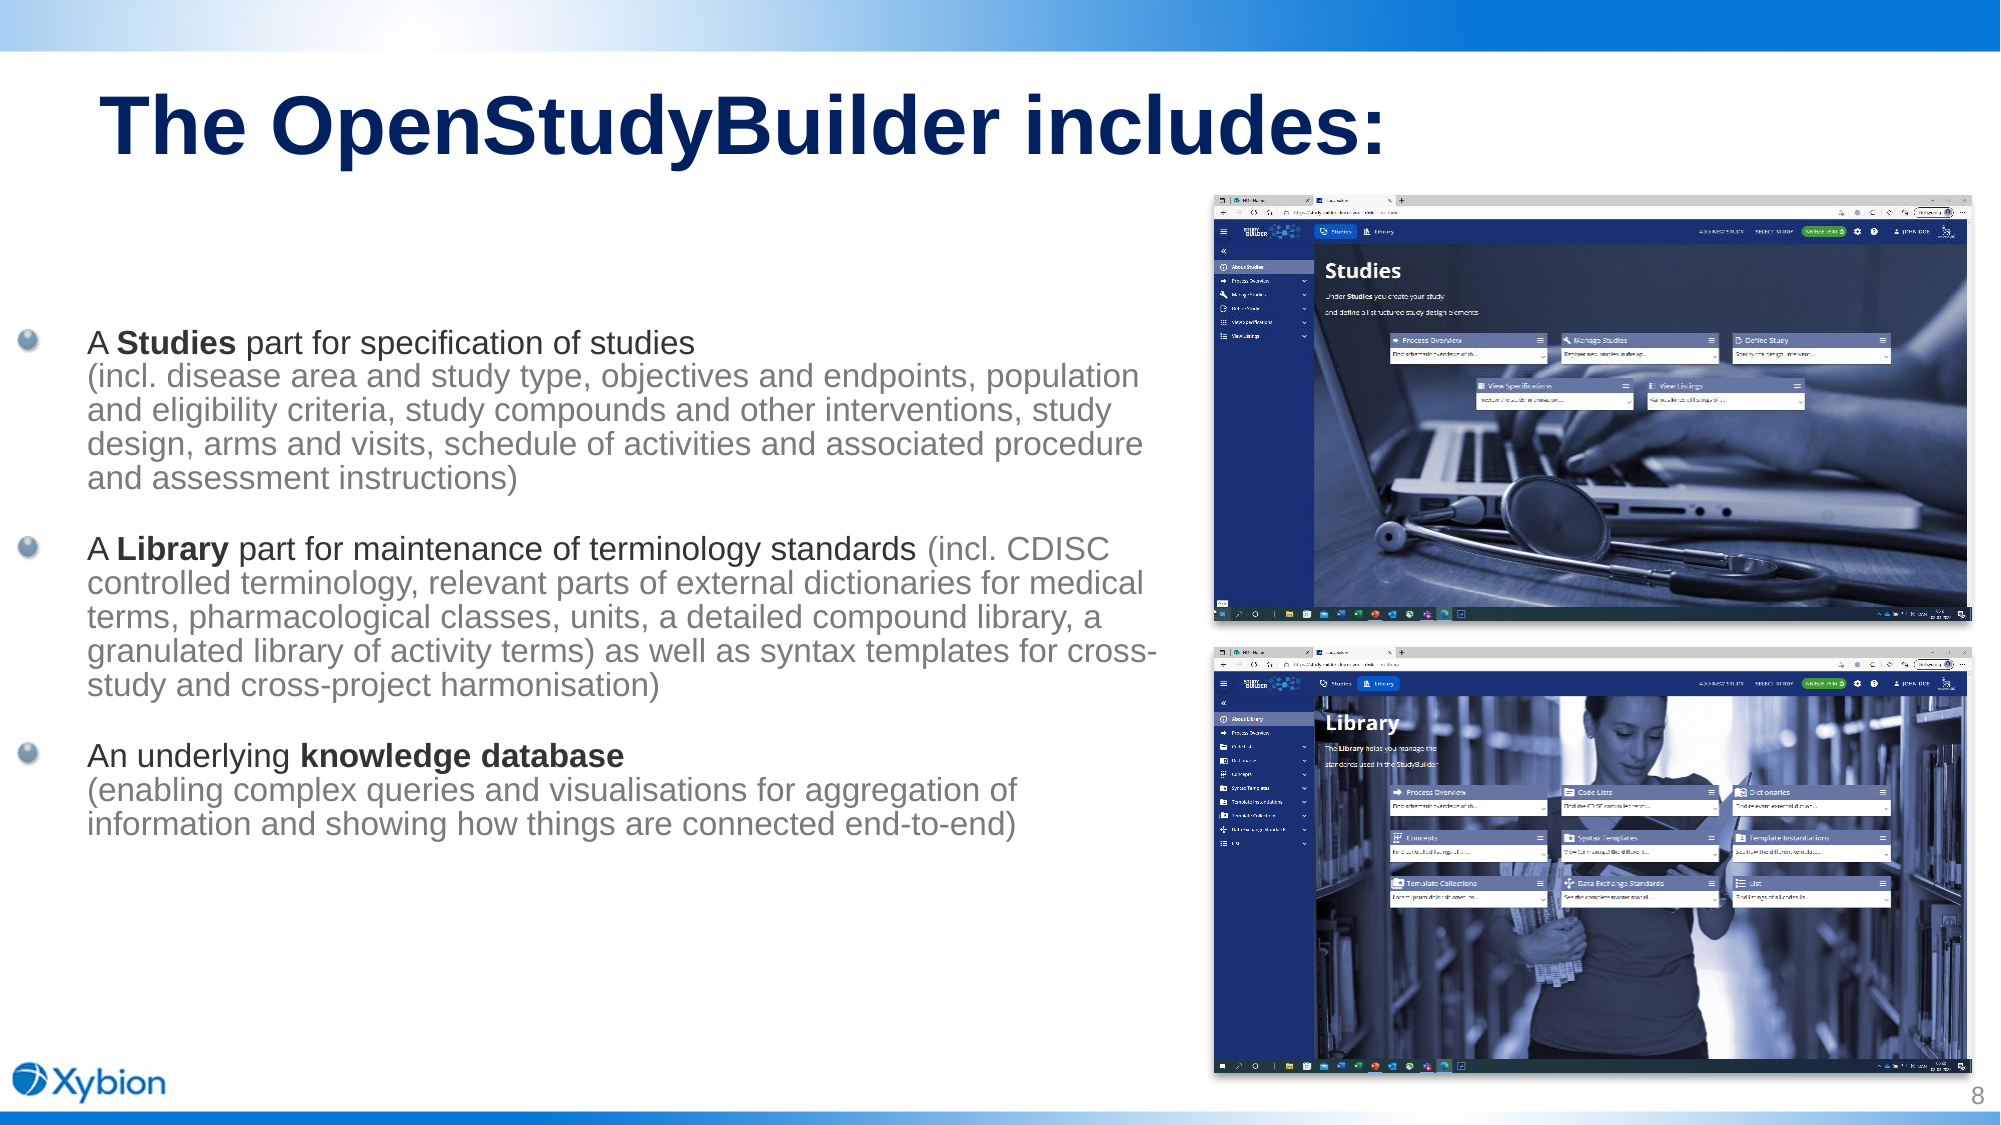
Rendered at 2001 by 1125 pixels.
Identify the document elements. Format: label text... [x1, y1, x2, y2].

picture [15, 740, 42, 768]
picture [15, 534, 42, 562]
picture [15, 327, 42, 355]
list A Studies part for specification of studies (incl. disease area and study type, objectives and endpoints, population and eligibility criteria, study compounds and other interventions, study design, arms and visits, schedule of activities and associated procedure and assessment instructions) A Library part for maintenance of terminology standards (incl. CDISC controlled terminology, relevant parts of external dictionaries for medical terms, pharmacological classes, units, a detailed compound library, a granulated library of activity terms) as well as syntax templates for cross-study and cross-project harmonisation) An underlying knowledge database (enabling complex queries and visualisations for aggregation of information and showing how things are connected end-to-end) [0, 204, 1186, 965]
slide_number 8 [1550, 1065, 2000, 1125]
picture [0, 0, 2001, 1125]
title The OpenStudyBuilder includes: [84, 74, 1921, 182]
